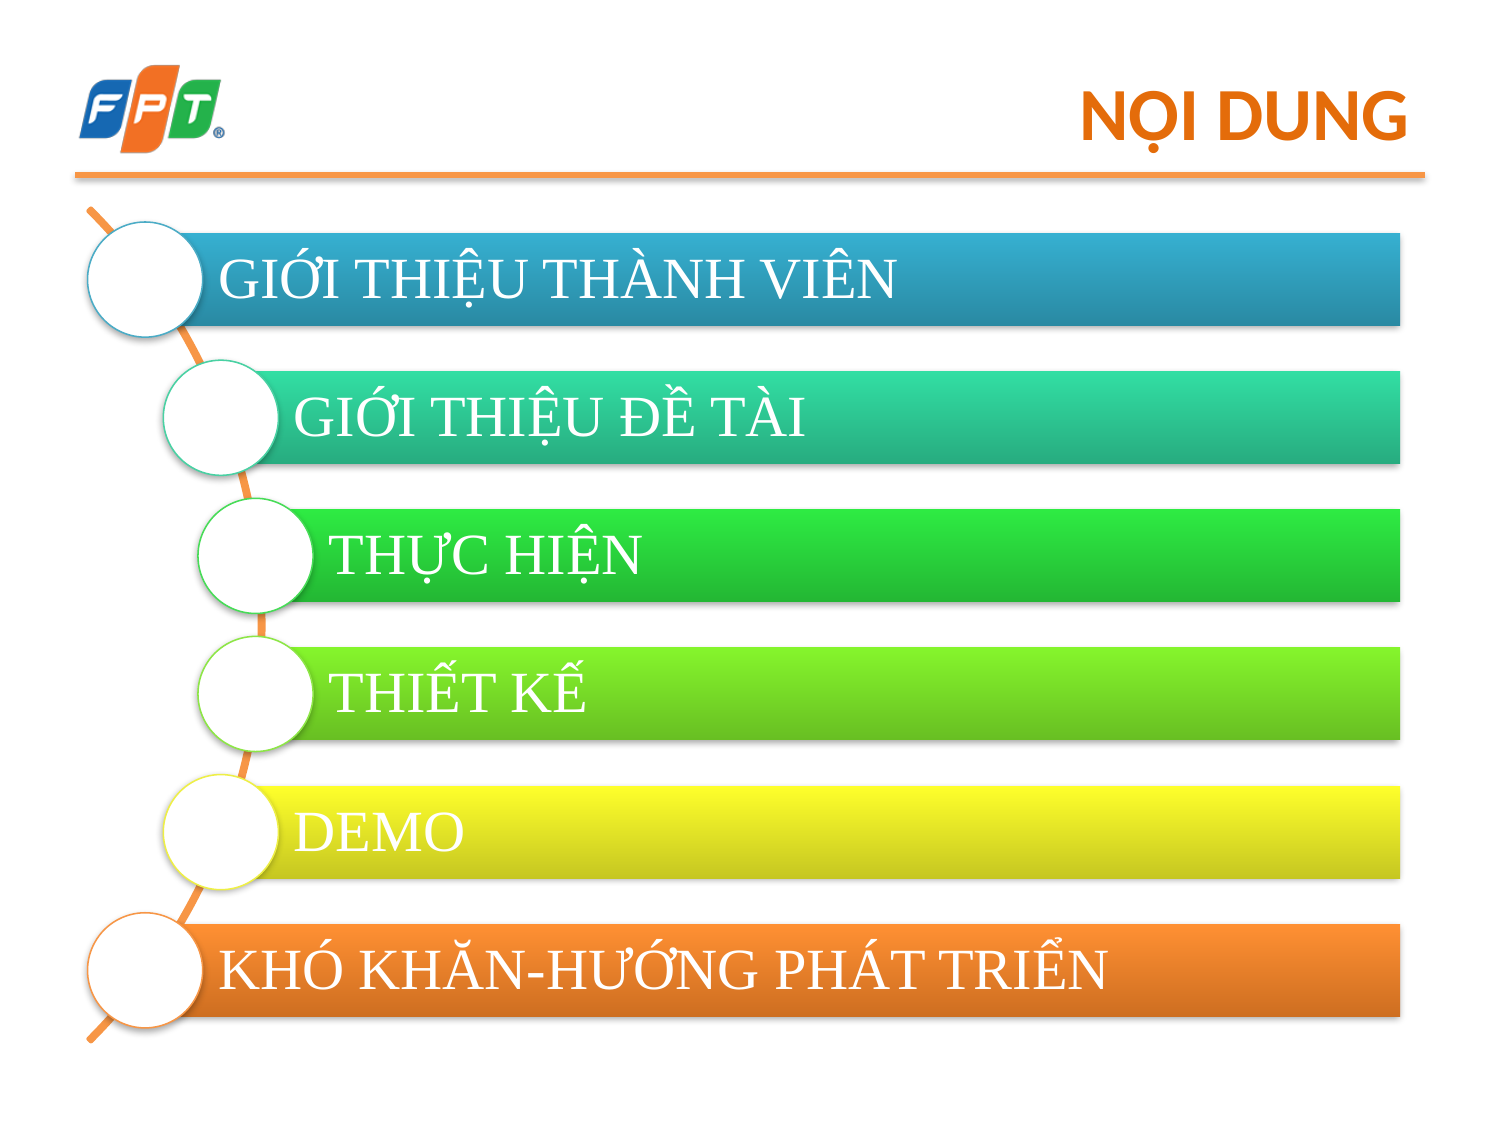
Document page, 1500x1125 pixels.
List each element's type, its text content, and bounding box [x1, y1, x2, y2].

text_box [74, 187, 1413, 1063]
title Nội dung [262, 24, 1426, 163]
picture [50, 62, 250, 157]
